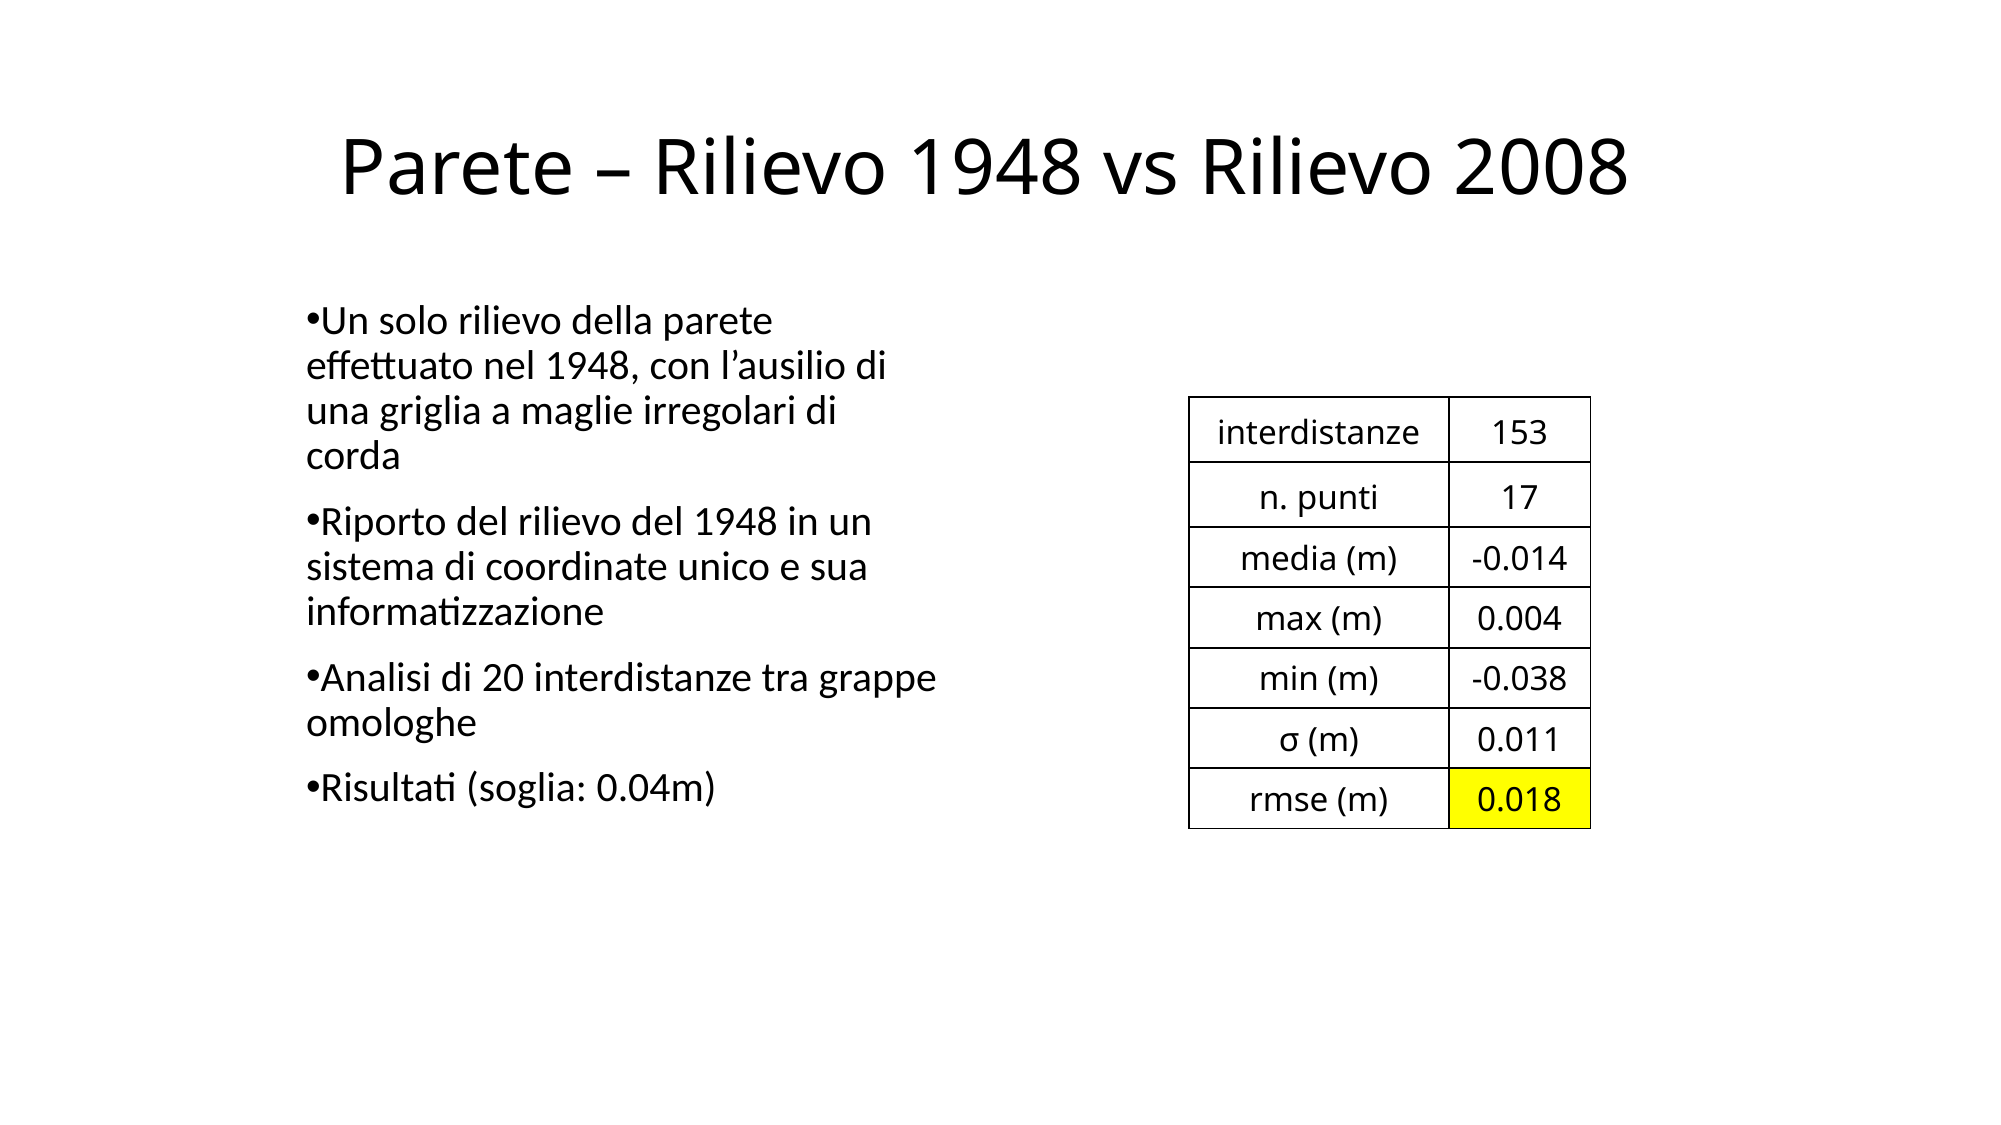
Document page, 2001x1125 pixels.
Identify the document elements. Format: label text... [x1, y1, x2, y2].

table_cell 0.018 [1450, 769, 1590, 828]
table_cell rmse (m) [1190, 769, 1448, 828]
table_cell n. punti [1190, 463, 1448, 526]
table_cell min (m) [1190, 649, 1448, 707]
table_header 153 [1450, 398, 1590, 461]
table_cell max (m) [1190, 588, 1448, 647]
table_cell 0.011 [1450, 709, 1590, 767]
table_cell σ (m) [1190, 709, 1448, 767]
table_cell 0.004 [1450, 588, 1590, 647]
table_header interdistanze [1190, 398, 1448, 461]
table_cell -0.014 [1450, 528, 1590, 586]
table_cell -0.038 [1450, 649, 1590, 707]
list Un solo rilievo della parete effettuato nel 1948, con l’ausilio di una griglia a maglie irregolari di corda Riporto del rilievo del 1948 in un sistema di coordinate unico e sua informatizzazione Analisi di 20 interdistanze tra grappe omologhe Risultati (soglia: 0.04m) [291, 290, 954, 836]
table_cell 17 [1450, 463, 1590, 526]
table_cell media (m) [1190, 528, 1448, 586]
title Parete – Rilievo 1948 vs Rilievo 2008 [324, 116, 1675, 223]
